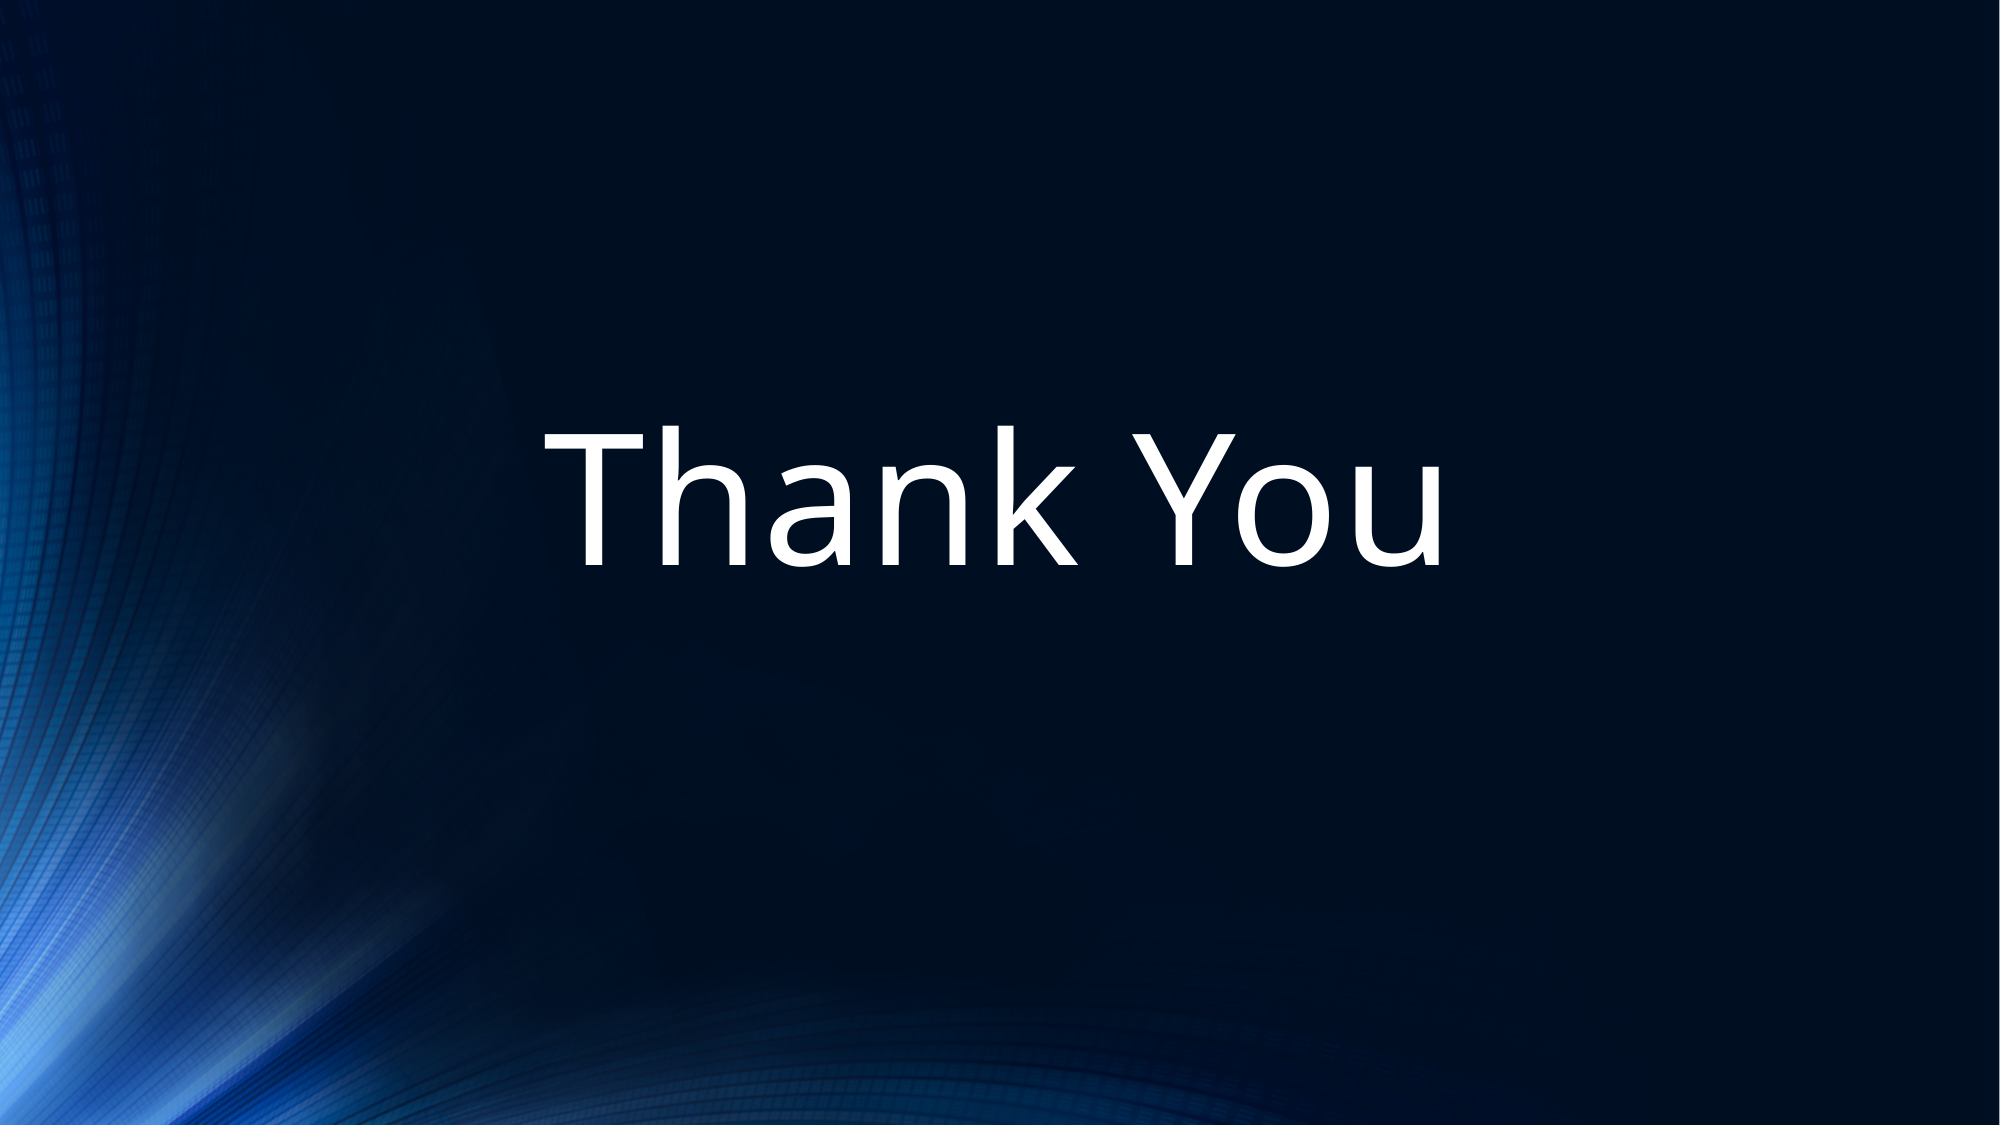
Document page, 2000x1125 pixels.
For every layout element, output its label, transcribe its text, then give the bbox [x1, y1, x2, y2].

title Thank You [249, 62, 1750, 613]
picture [0, 0, 2000, 1125]
